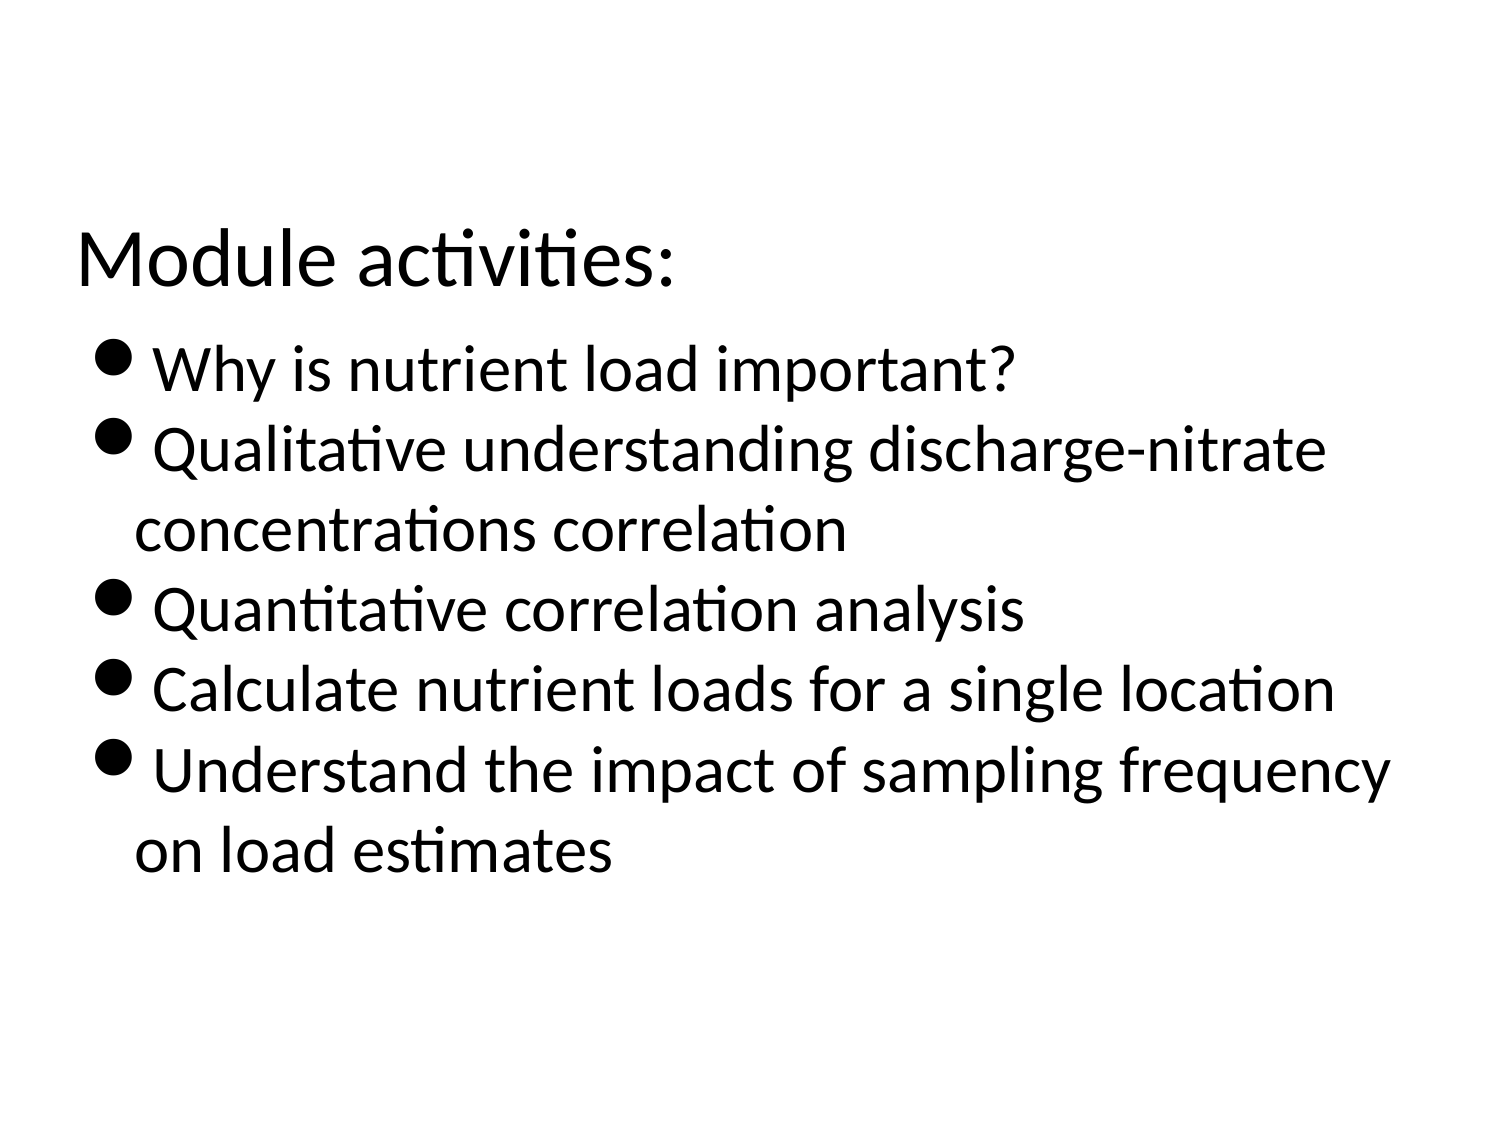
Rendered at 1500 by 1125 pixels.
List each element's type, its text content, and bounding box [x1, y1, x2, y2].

list Why is nutrient load important? Qualitative understanding discharge-nitrate concentrations correlation Quantitative correlation analysis Calculate nutrient loads for a single location Understand the impact of sampling frequency on load estimates [75, 317, 1425, 1038]
title Module activities: [75, 115, 1425, 303]
